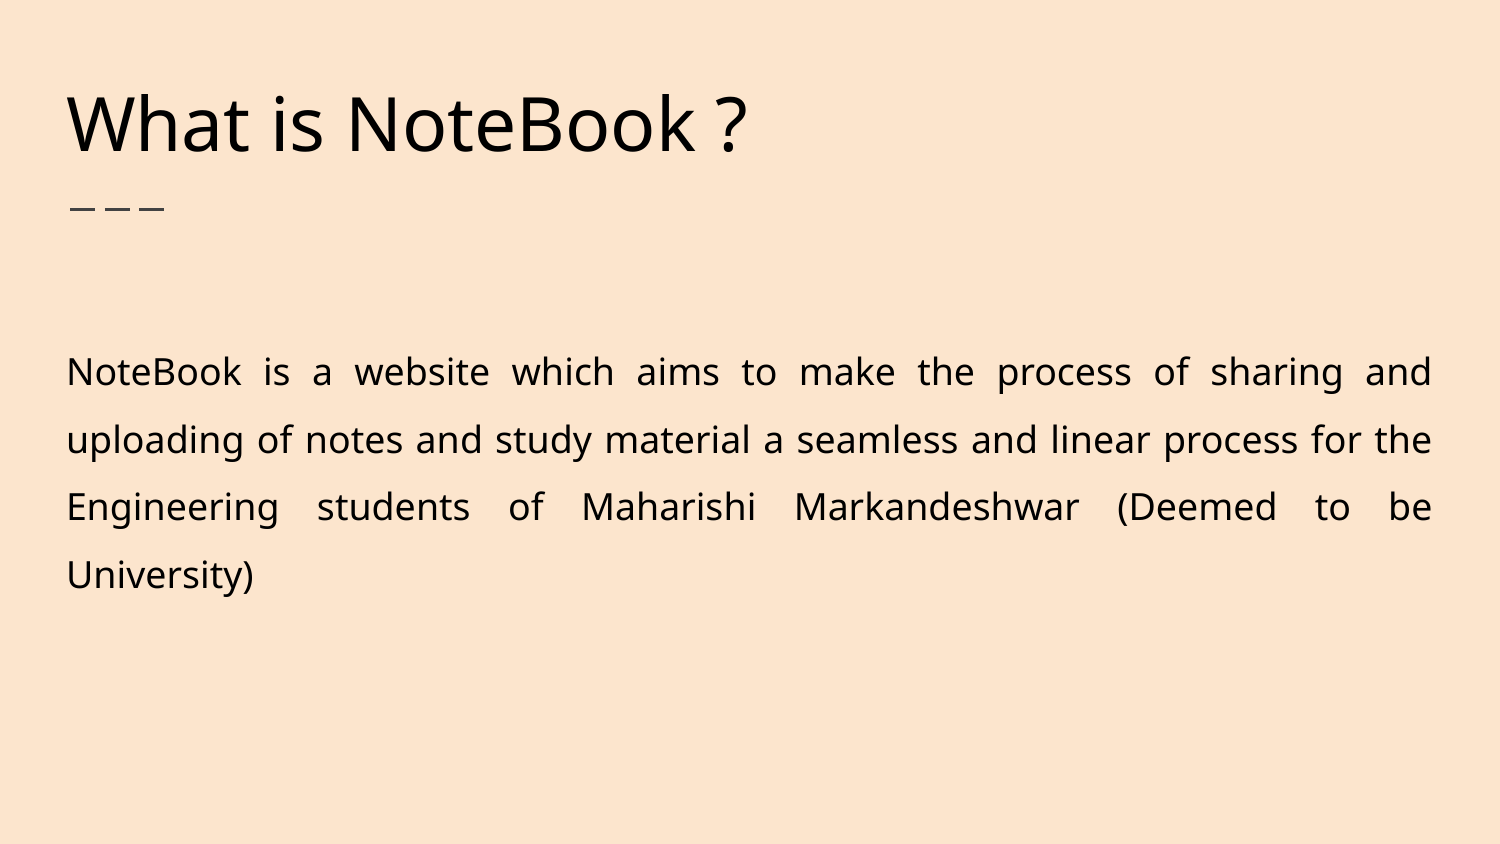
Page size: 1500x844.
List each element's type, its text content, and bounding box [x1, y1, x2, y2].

title What is NoteBook ? [51, 61, 1449, 182]
list NoteBook is a website which aims to make the process of sharing and uploading of notes and study material a seamless and linear process for the Engineering students of Maharishi Markandeshwar (Deemed to be University) [51, 240, 1449, 750]
